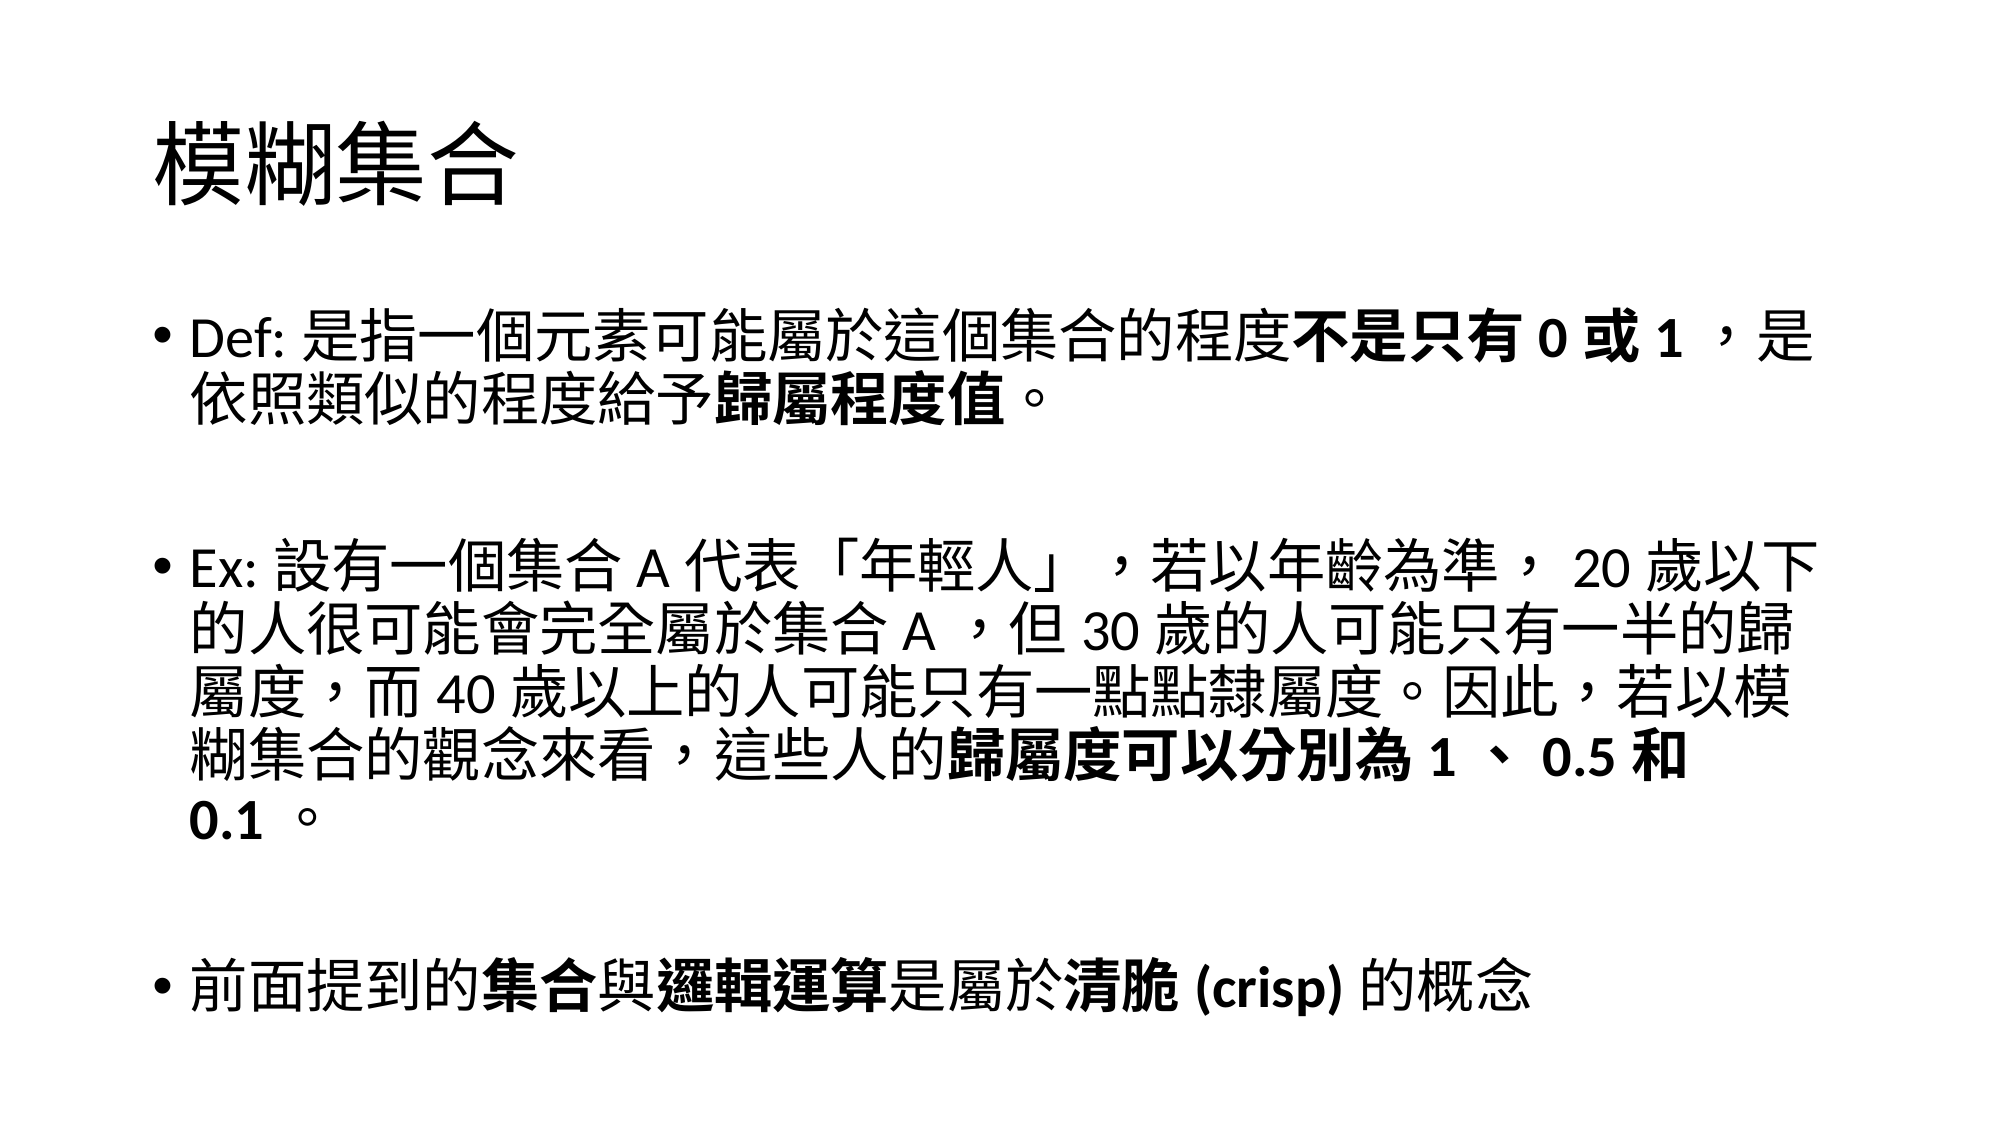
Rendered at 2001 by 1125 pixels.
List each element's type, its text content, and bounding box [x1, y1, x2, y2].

list Def:是指一個元素可能屬於這個集合的程度不是只有0或1，是依照類似的程度給予歸屬程度值。 Ex:設有一個集合A代表「年輕人」，若以年齡為準，20歲以下的人很可能會完全屬於集合A，但30歲的人可能只有一半的歸屬度，而40歲以上的人可能只有一點點隸屬度。因此，若以模糊集合的觀念來看，這些人的歸屬度可以分別為1、0.5和0.1。 前面提到的集合與邏輯運算是屬於清脆(crisp)的概念 [137, 299, 1863, 1014]
title 模糊集合 [137, 59, 1863, 278]
